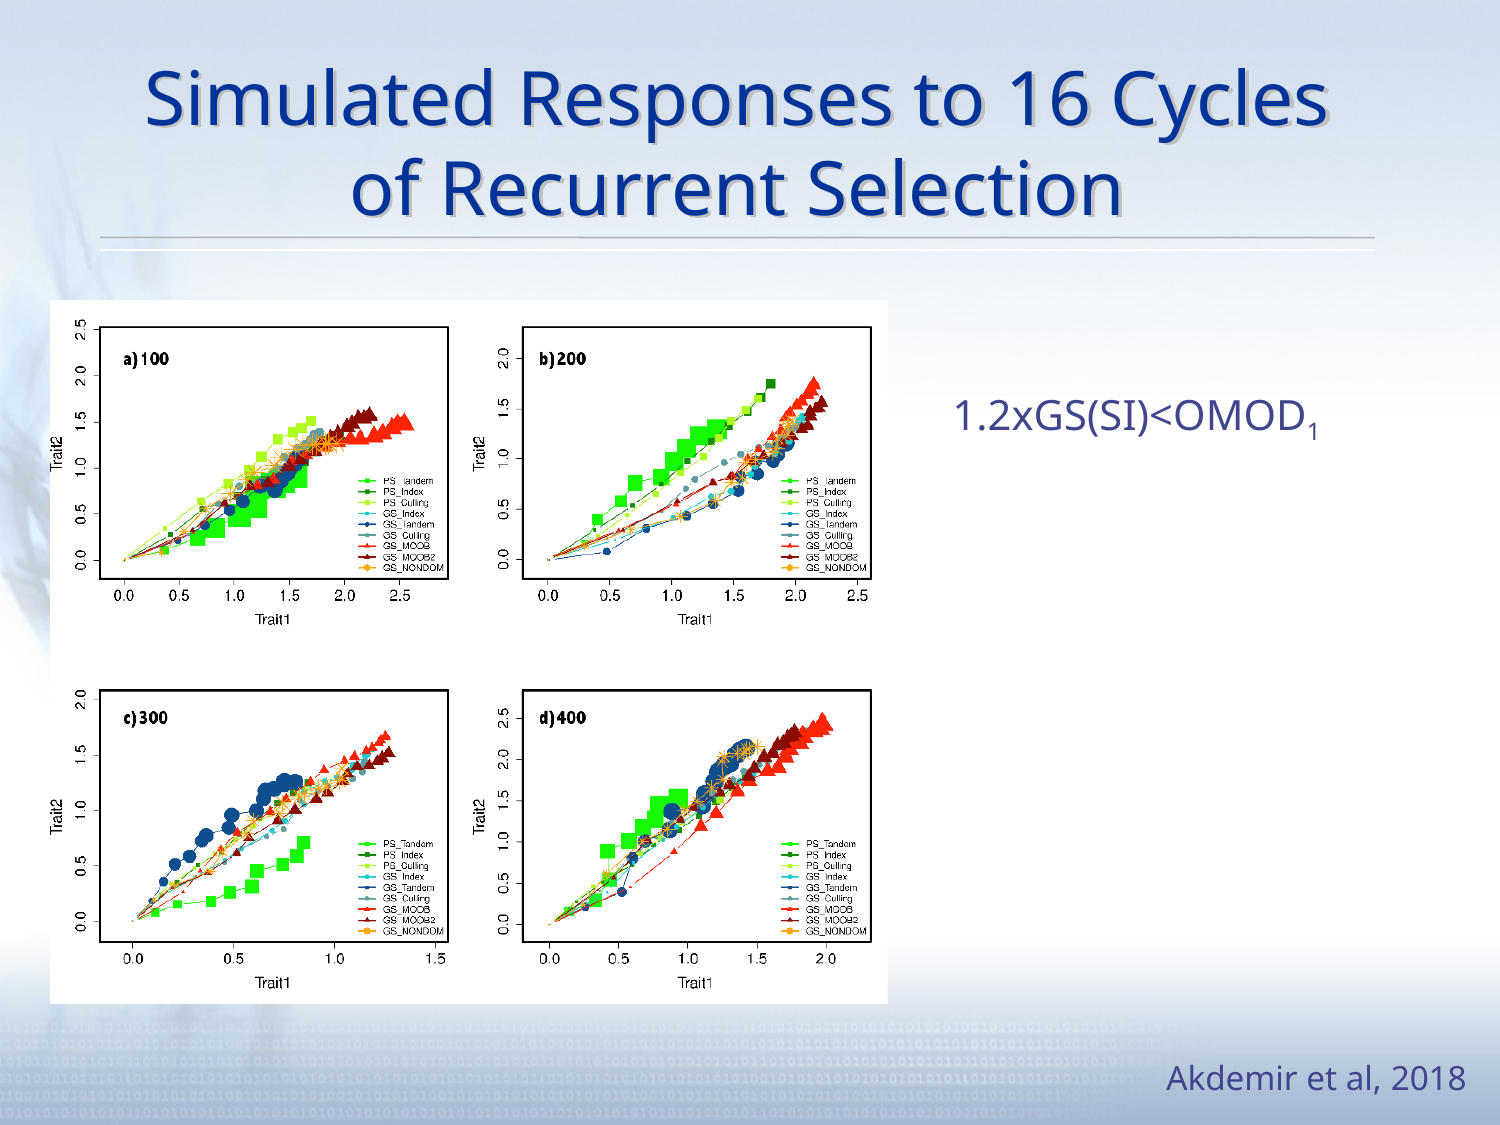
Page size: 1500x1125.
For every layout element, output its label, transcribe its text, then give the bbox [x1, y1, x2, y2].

title Simulated Responses to 16 Cycles of Recurrent Selection [99, 49, 1376, 238]
list 1.2xGS(SI)<OMOD1 [937, 380, 1463, 557]
picture [0, 0, 1500, 1125]
text_box Akdemir et al, 2018 [1151, 1049, 1482, 1105]
